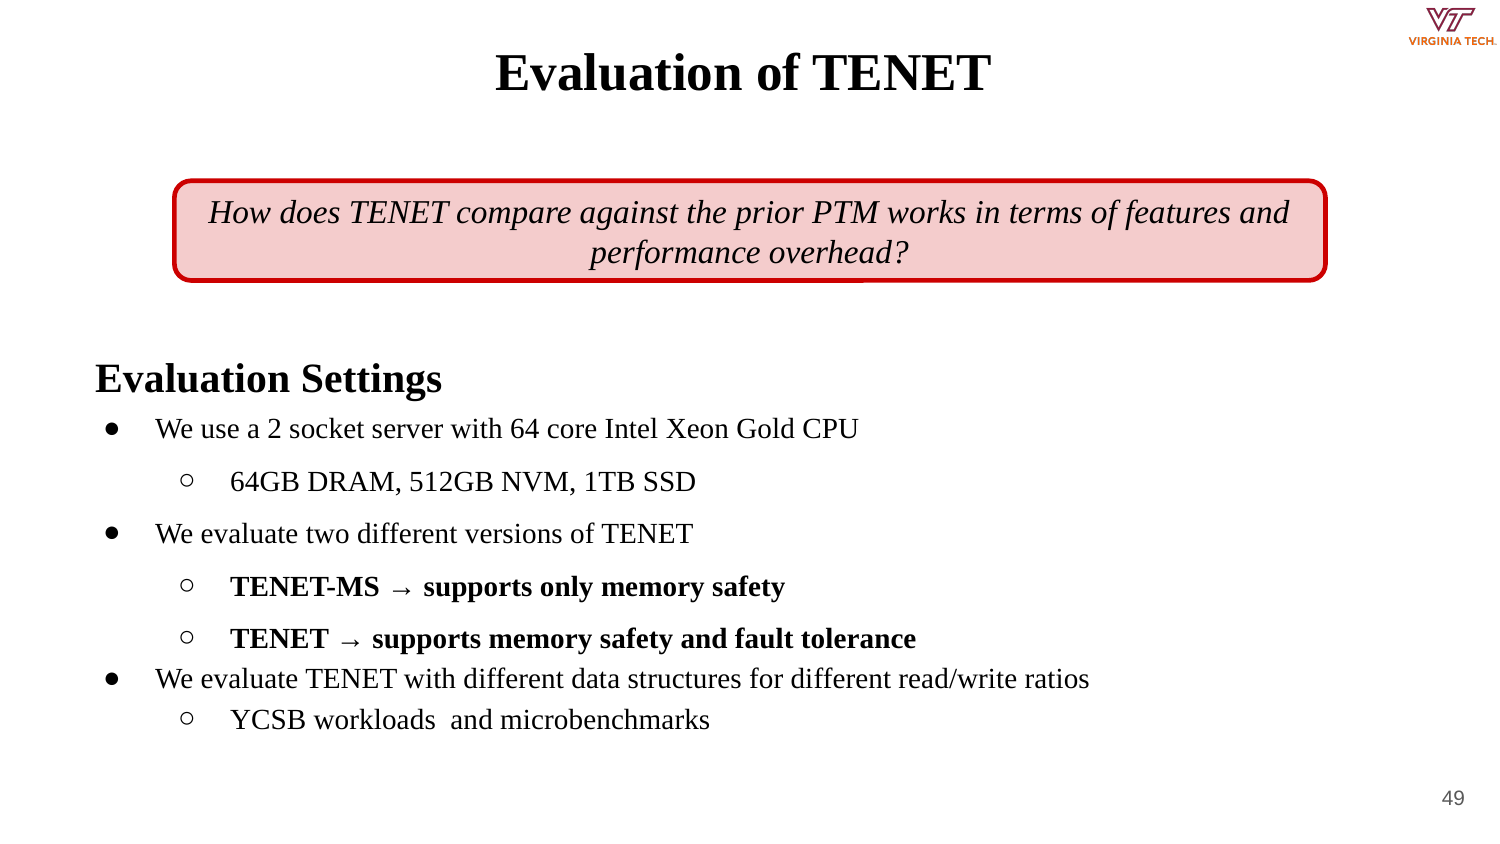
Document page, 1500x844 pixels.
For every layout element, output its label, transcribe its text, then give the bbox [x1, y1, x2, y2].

text_box How does TENET compare against the prior PTM works in terms of features and performance overhead? [174, 180, 1326, 281]
title Evaluation of TENET [45, 22, 1443, 117]
text_box We use a 2 socket server with 64 core Intel Xeon Gold CPU 64GB DRAM, 512GB NVM, 1TB SSD We evaluate two different versions of TENET TENET-MS → supports only memory safety TENET → supports memory safety and fault tolerance We evaluate TENET with different data structures for different read/write ratios YCSB workloads and microbenchmarks [65, 377, 1474, 750]
slide_number ‹#› [1389, 764, 1480, 830]
picture [1400, 0, 1500, 54]
text_box Evaluation Settings [80, 310, 532, 416]
